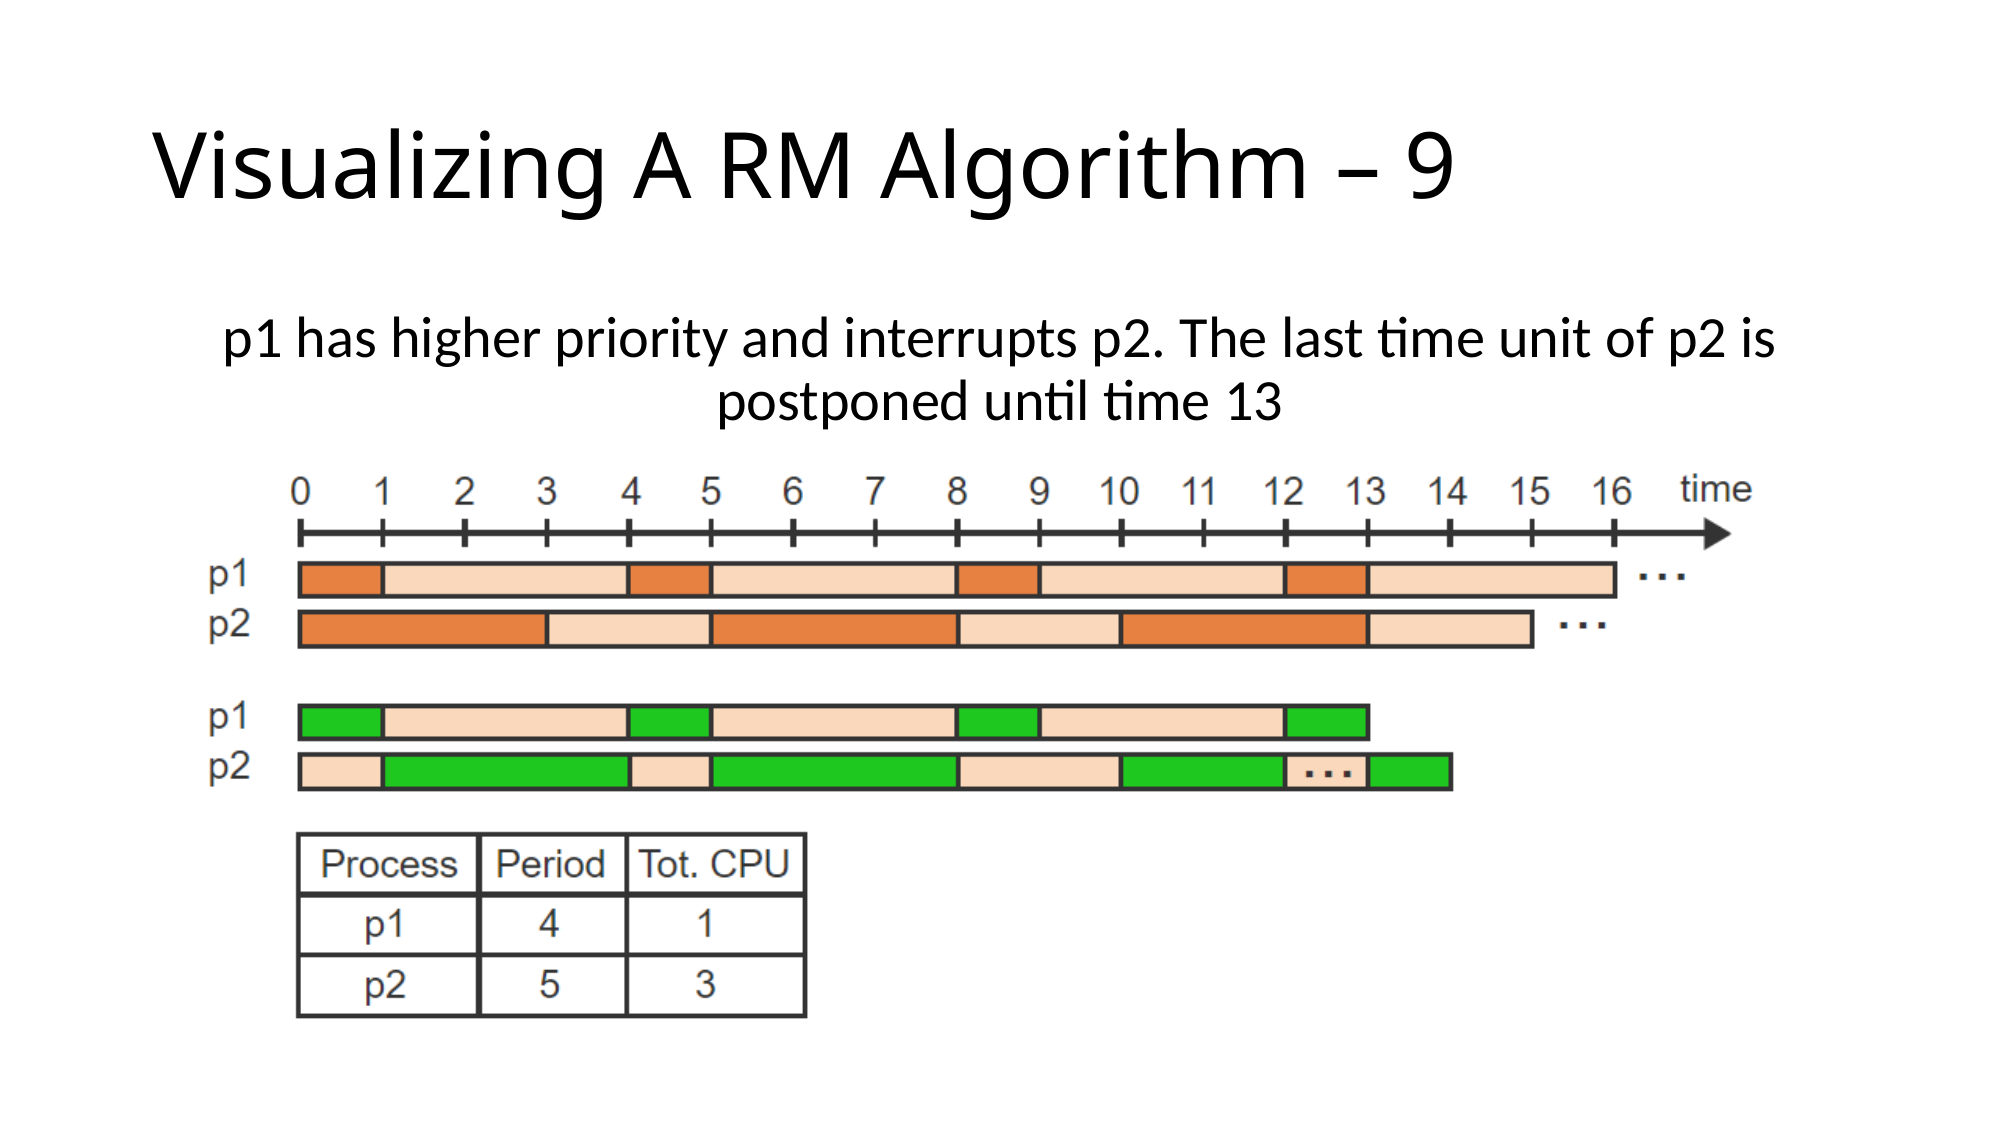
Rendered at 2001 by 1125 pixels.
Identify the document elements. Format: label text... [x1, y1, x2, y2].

picture [154, 444, 1846, 1053]
list p1 has higher priority and interrupts p2. The last time unit of p2 is postponed until time 13 [137, 299, 1863, 445]
title Visualizing A RM Algorithm – 9 [137, 59, 1863, 278]
